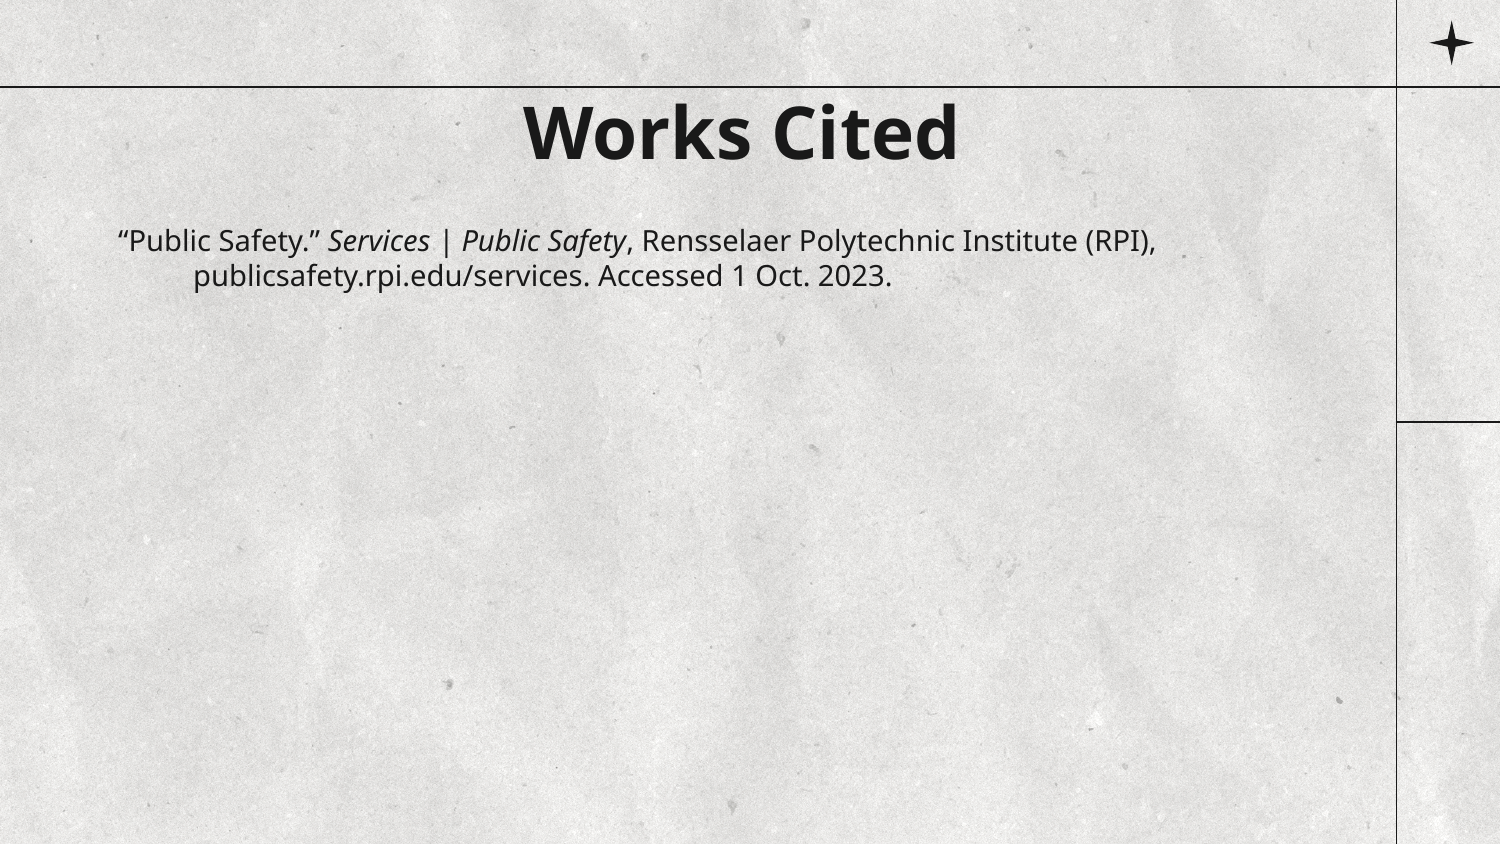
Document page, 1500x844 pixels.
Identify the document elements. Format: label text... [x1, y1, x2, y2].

list “Public Safety.” Services | Public Safety, Rensselaer Polytechnic Institute (RPI), publicsafety.rpi.edu/services. Accessed 1 Oct. 2023. [118, 207, 1382, 756]
picture [0, 88, 1396, 844]
picture [1397, 0, 1500, 86]
picture [0, 0, 1396, 86]
picture [1397, 423, 1500, 844]
picture [1397, 88, 1500, 421]
title Works Cited [118, 86, 1382, 189]
